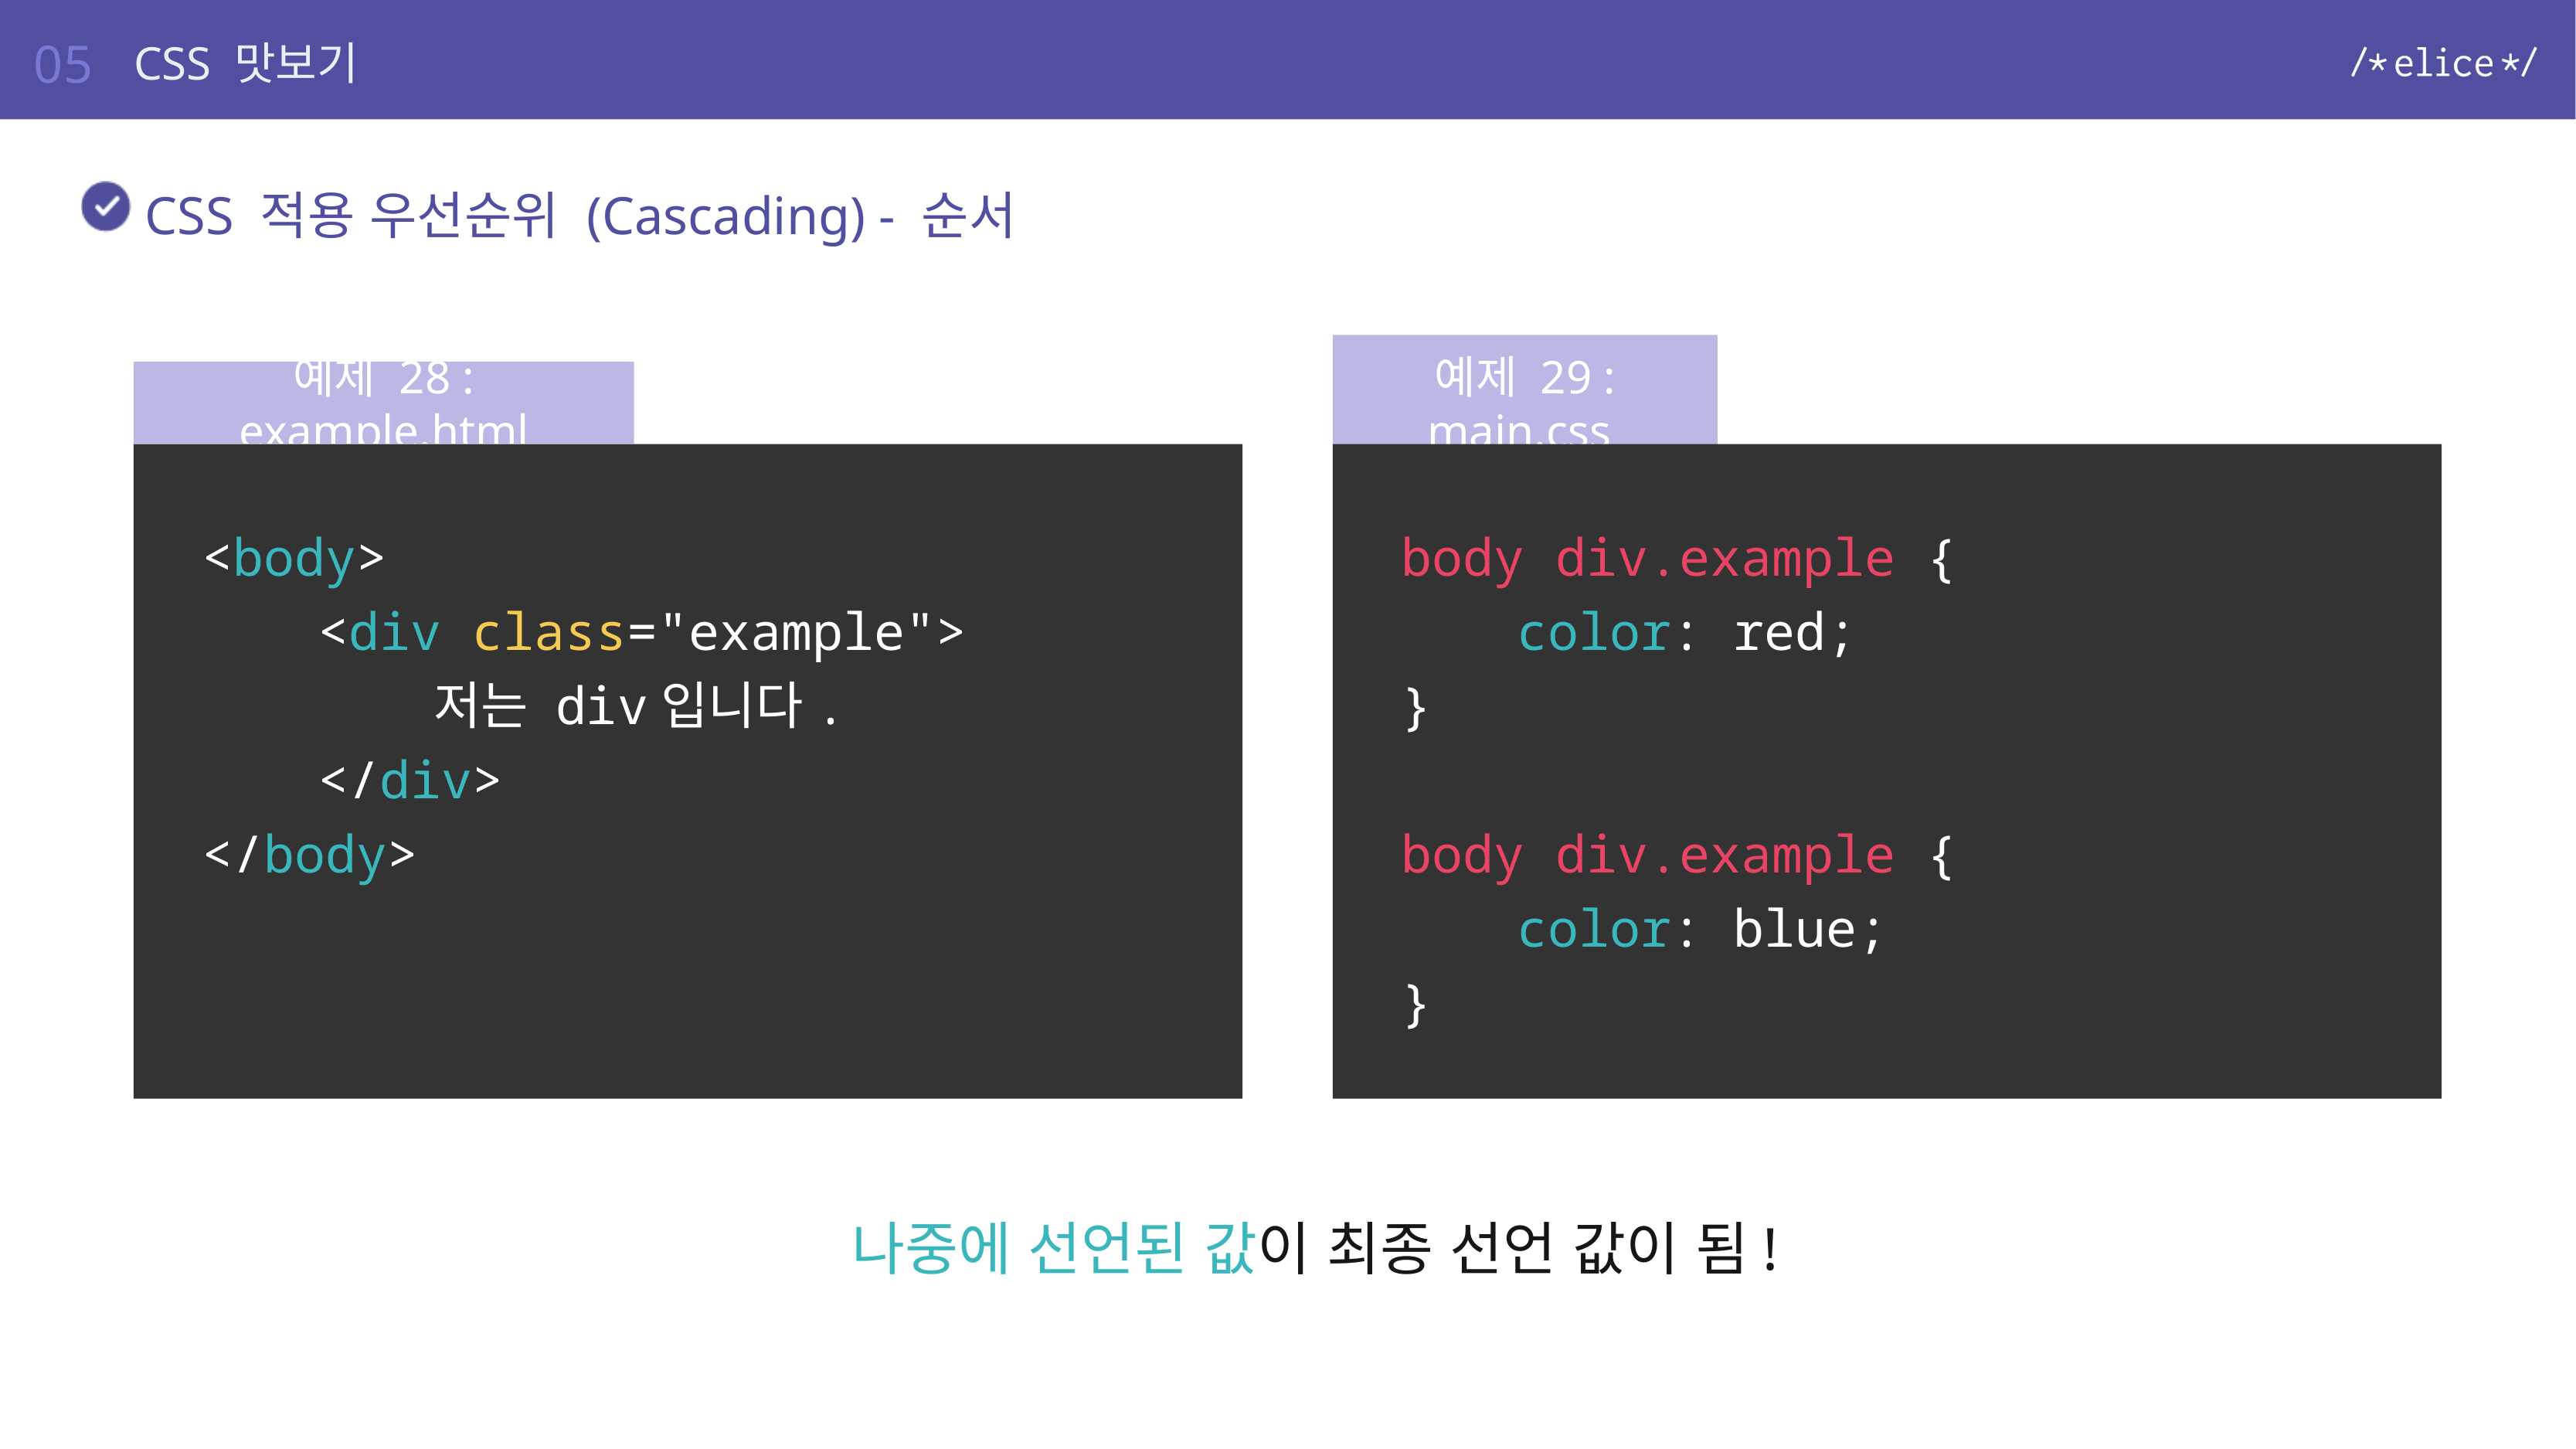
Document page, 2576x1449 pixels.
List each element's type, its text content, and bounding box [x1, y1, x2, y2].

list 05 [33, 17, 134, 107]
text_box body div.example { color: red; } body div.example { color: blue; } [1332, 444, 2442, 1099]
picture [81, 180, 133, 233]
list CSS 맛보기 [134, 17, 2311, 107]
list CSS 적용 우선순위 (Cascading) - 순서 [134, 154, 2443, 243]
text_box <body> <div class="example"> 저는 div입니다. </div> </body> [133, 444, 1243, 1099]
text_box 예제 29 : main.css [1333, 335, 1718, 444]
picture [2347, 32, 2542, 91]
list 예제 28 : example.html [134, 361, 634, 444]
text_box 나중에 선언된 값이 최종 선언 값이 됨! [840, 1172, 1765, 1328]
